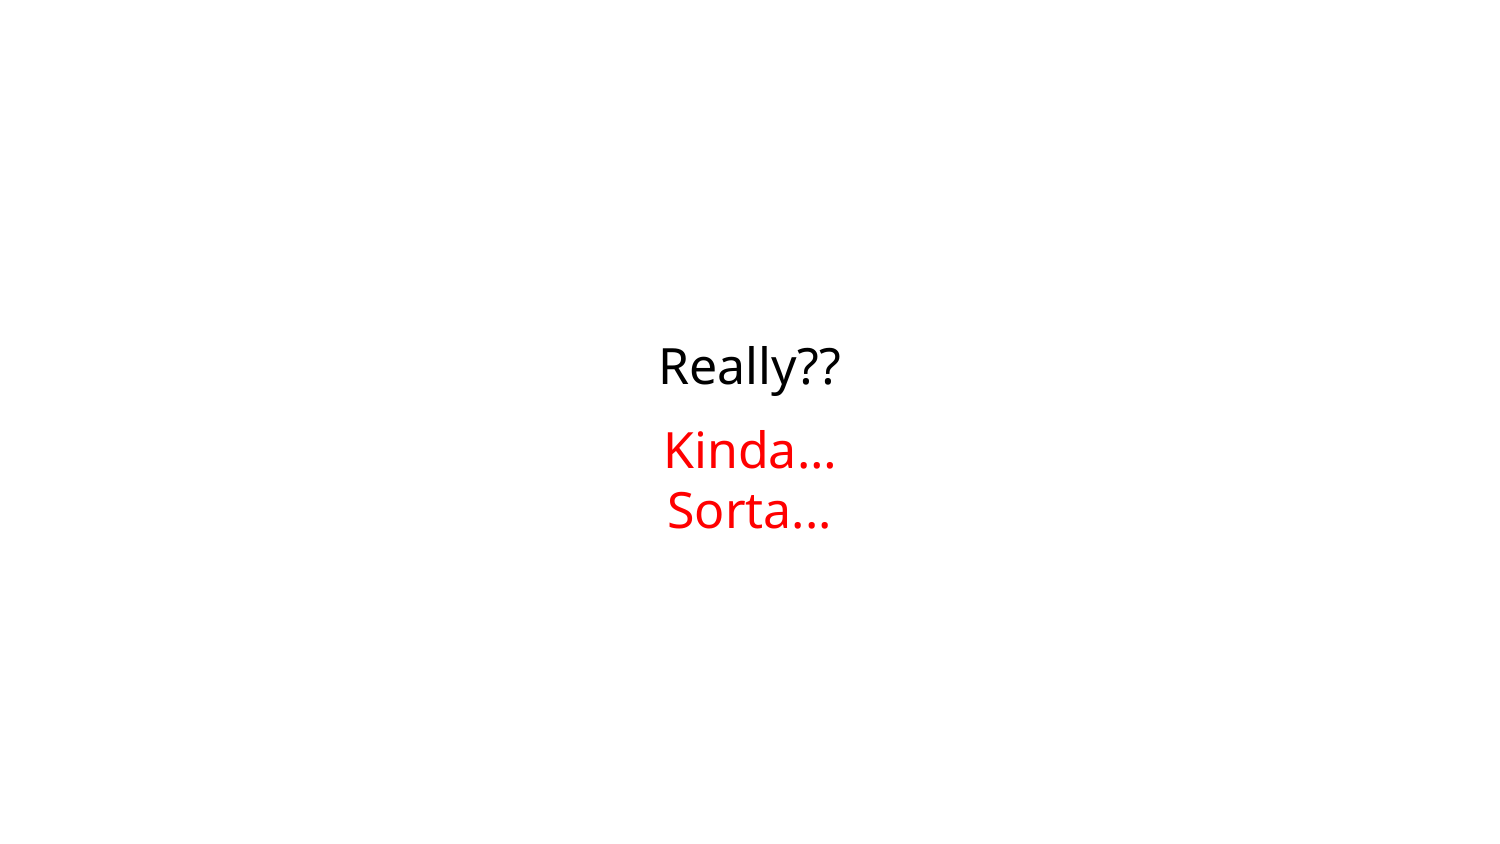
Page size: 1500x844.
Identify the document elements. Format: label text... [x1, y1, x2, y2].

text_box Really?? [0, 315, 1500, 415]
text_box Kinda… Sorta... [0, 429, 1500, 529]
